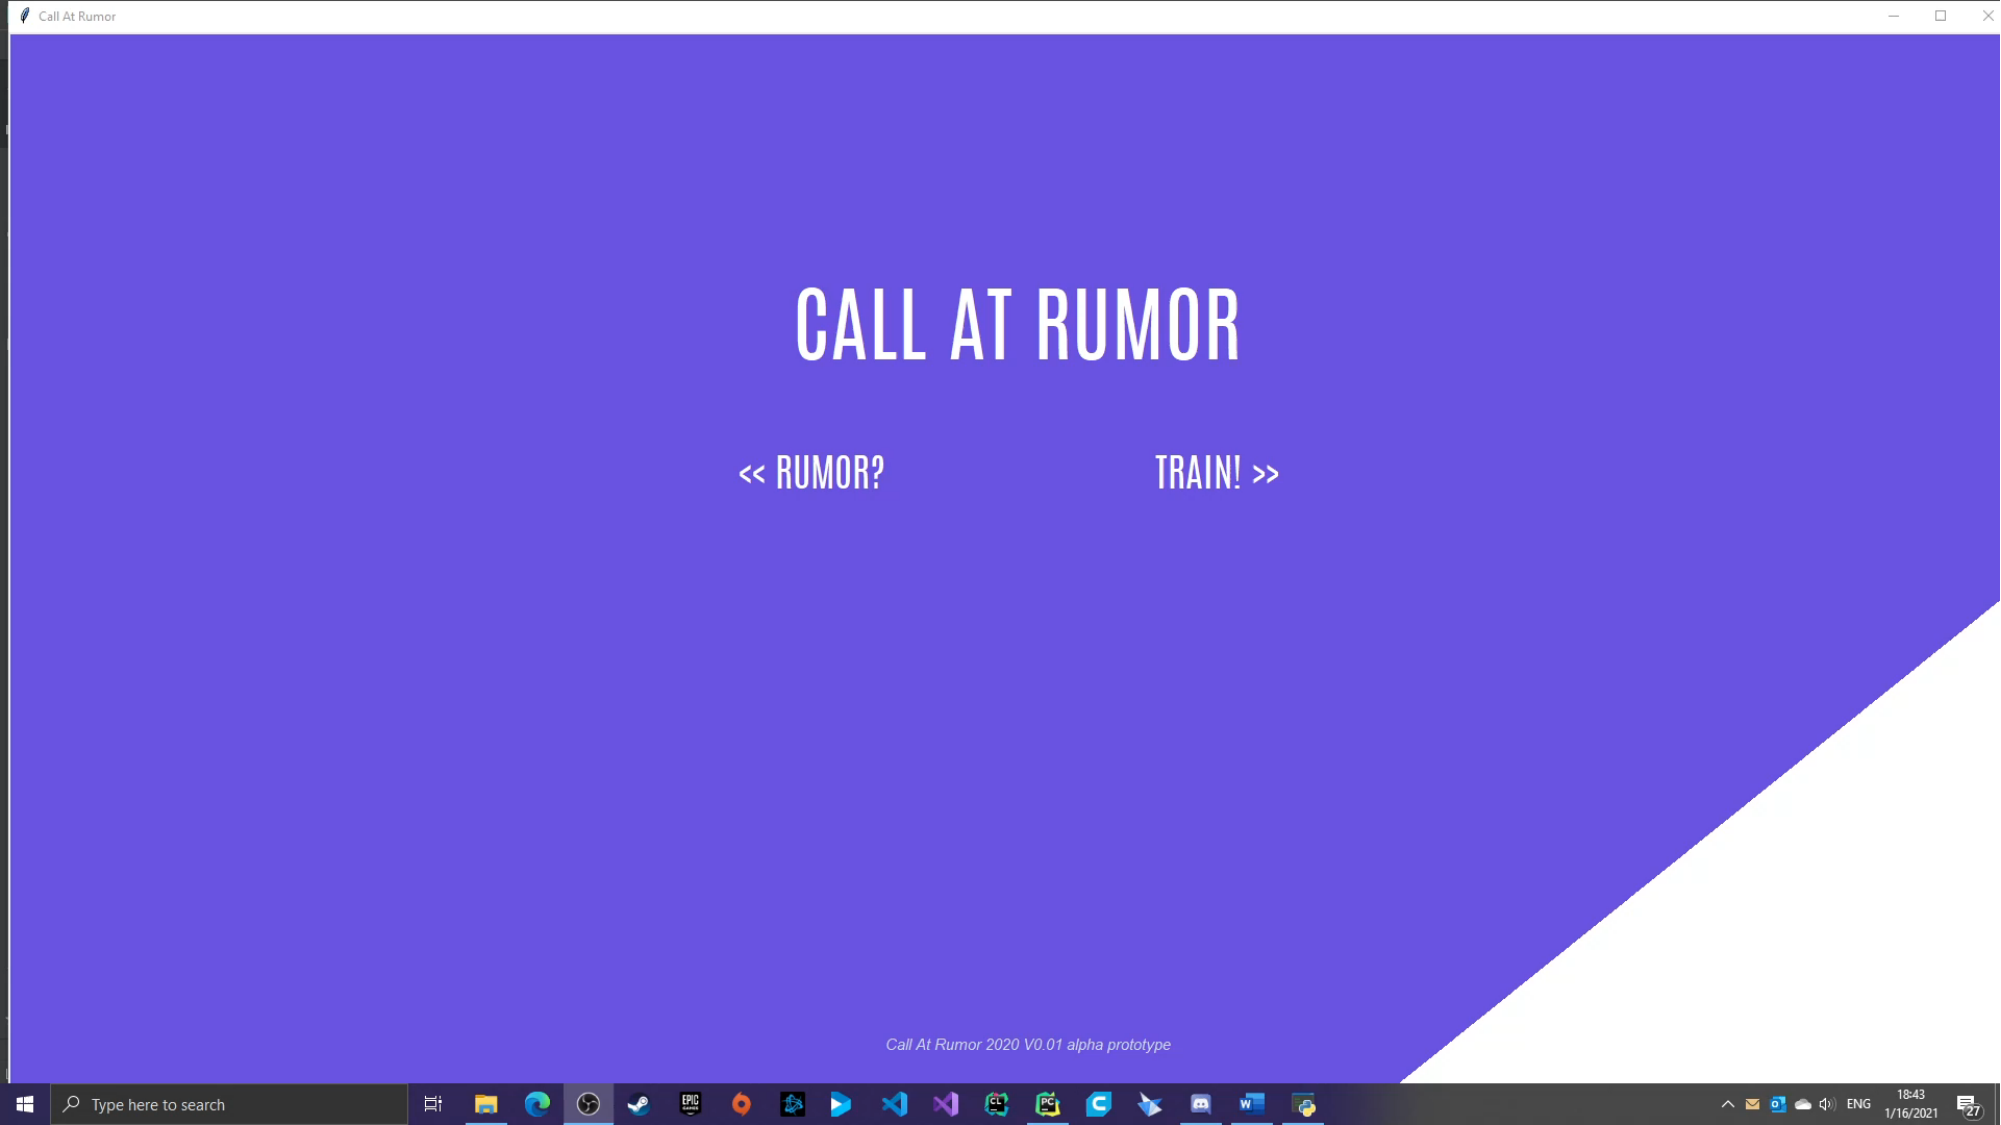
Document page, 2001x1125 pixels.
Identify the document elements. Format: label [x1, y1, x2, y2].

text_box [0, 0, 2000, 1125]
